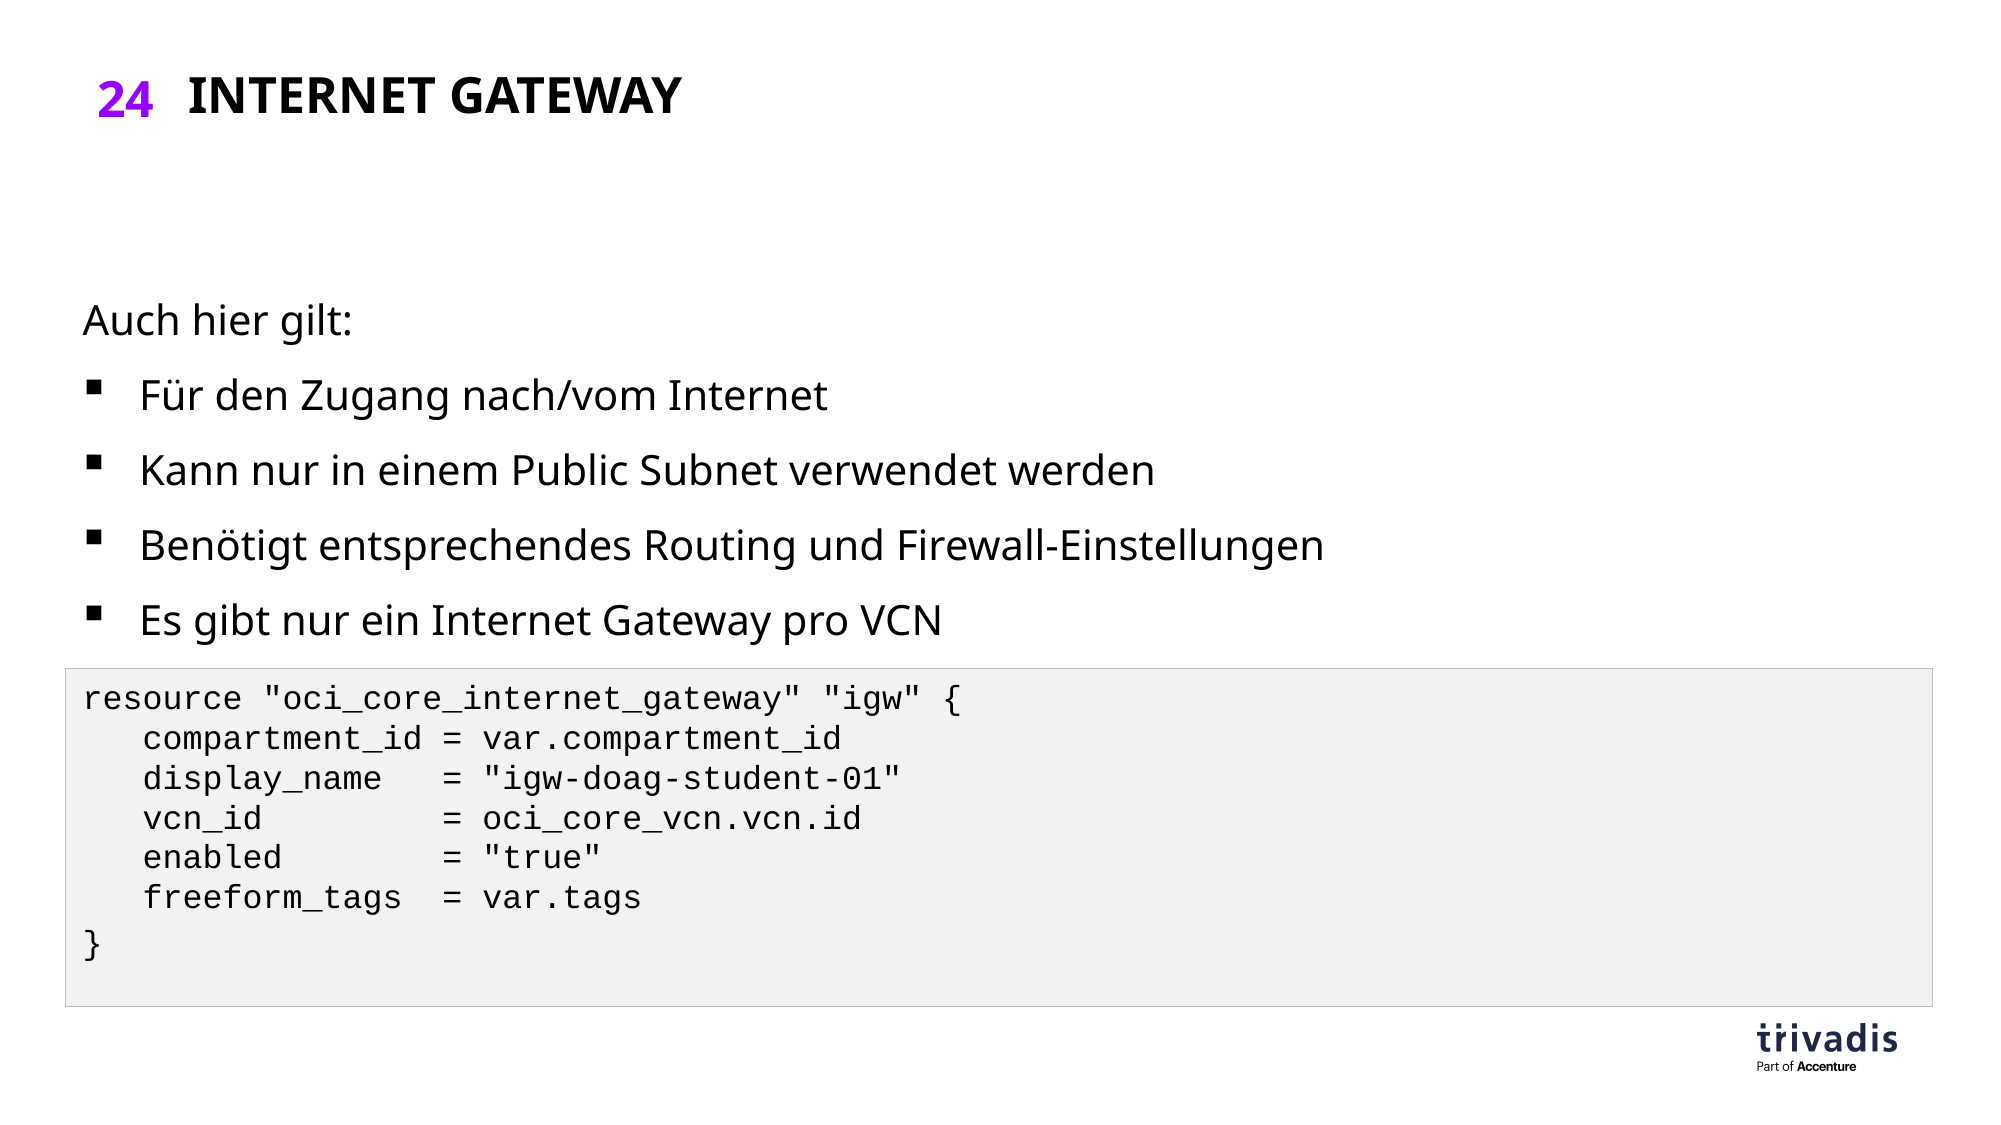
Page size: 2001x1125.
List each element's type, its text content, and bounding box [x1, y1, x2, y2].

title Internet GATEWAY [170, 63, 1933, 136]
list Auch hier gilt: Für den Zugang nach/vom Internet Kann nur in einem Public Subnet verwendet werden Benötigt entsprechendes Routing und Firewall-Einstellungen Es gibt nur ein Internet Gateway pro VCN [65, 286, 1933, 669]
picture [1757, 1023, 1897, 1071]
list resource "oci_core_internet_gateway" "igw" { compartment_id = var.compartment_id display_name = "igw-doag-student-01" vcn_id = oci_core_vcn.vcn.id enabled = "true" freeform_tags = var.tags } [65, 669, 1933, 1007]
